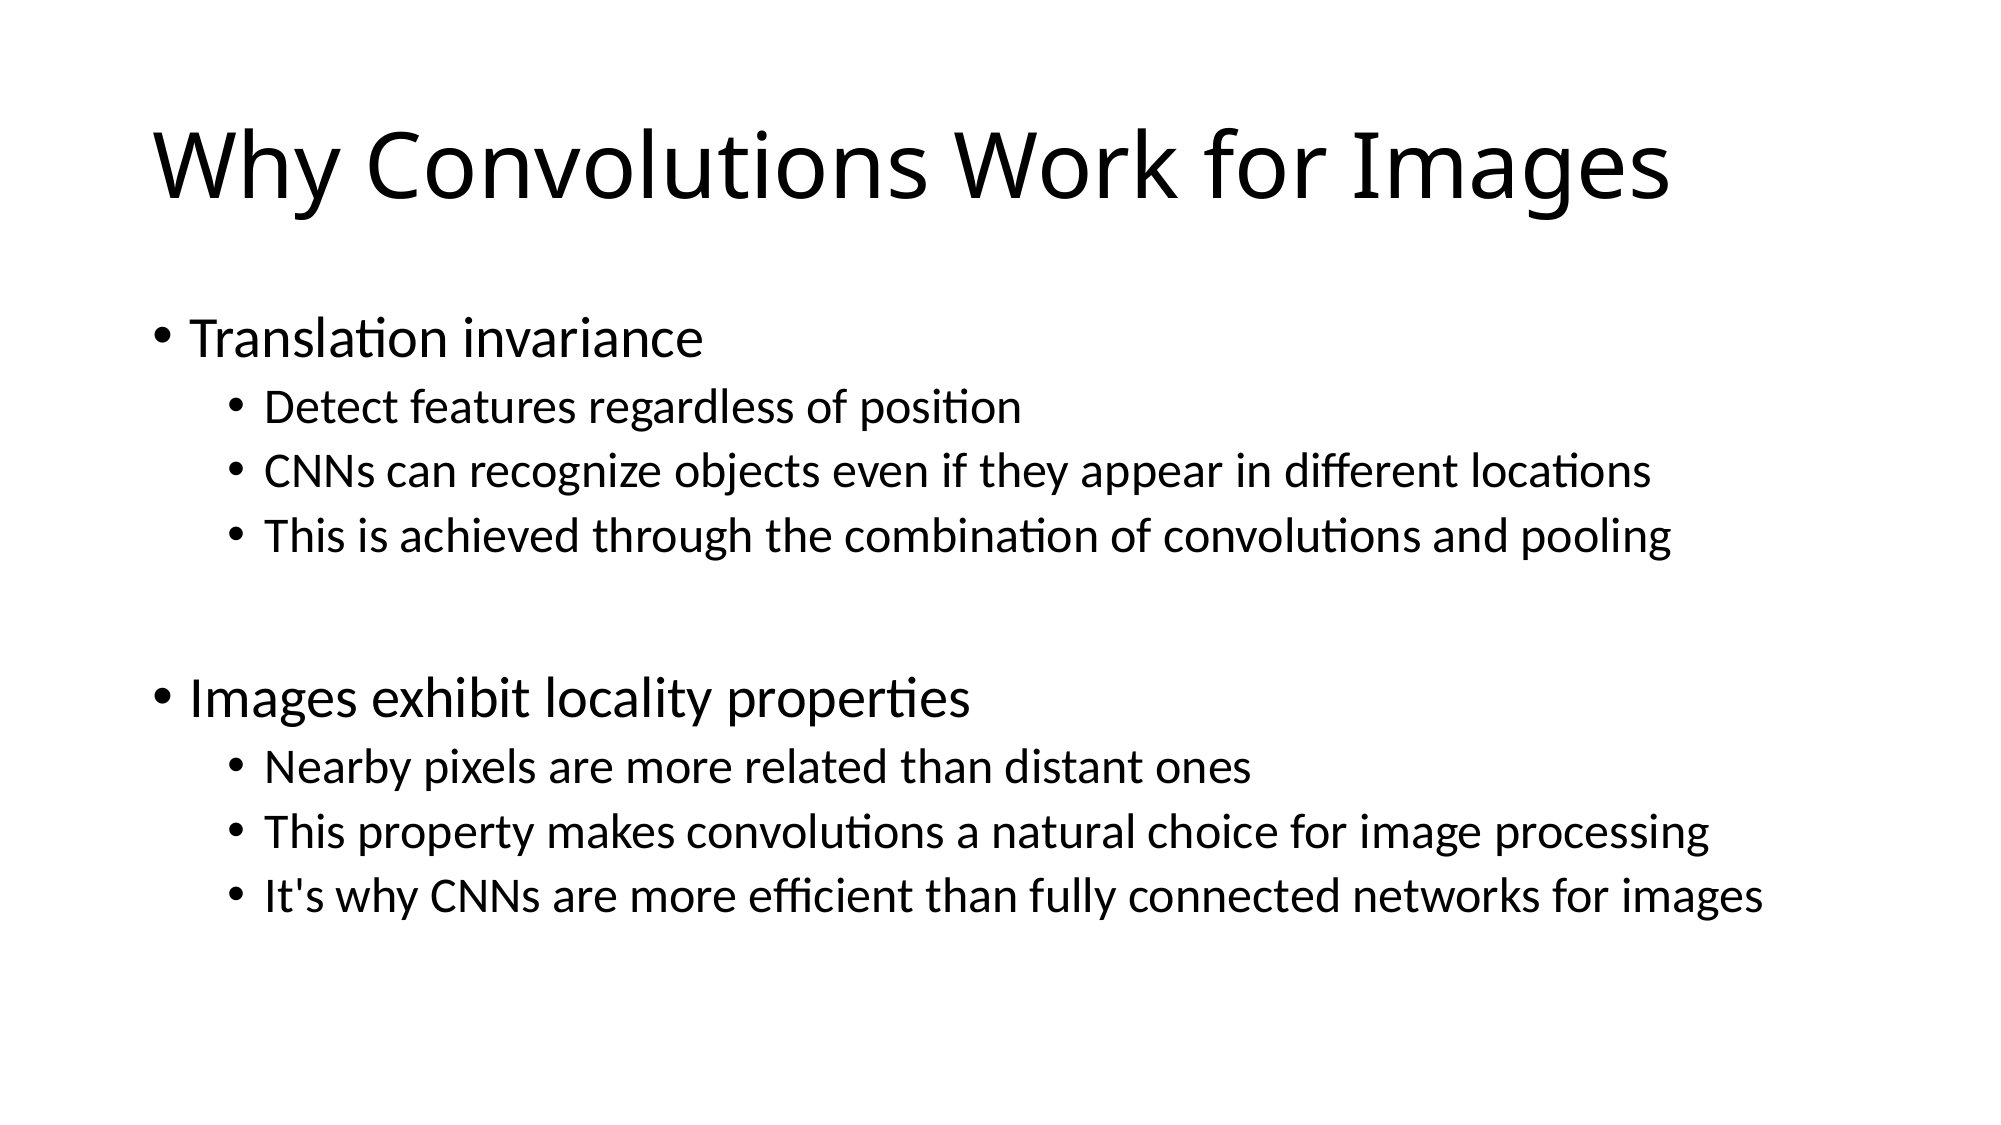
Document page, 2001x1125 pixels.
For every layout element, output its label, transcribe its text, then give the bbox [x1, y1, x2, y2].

list Translation invariance Detect features regardless of position CNNs can recognize objects even if they appear in different locations This is achieved through the combination of convolutions and pooling Images exhibit locality properties Nearby pixels are more related than distant ones This property makes convolutions a natural choice for image processing It's why CNNs are more efficient than fully connected networks for images [137, 299, 1863, 1014]
title Why Convolutions Work for Images [137, 59, 1863, 278]
